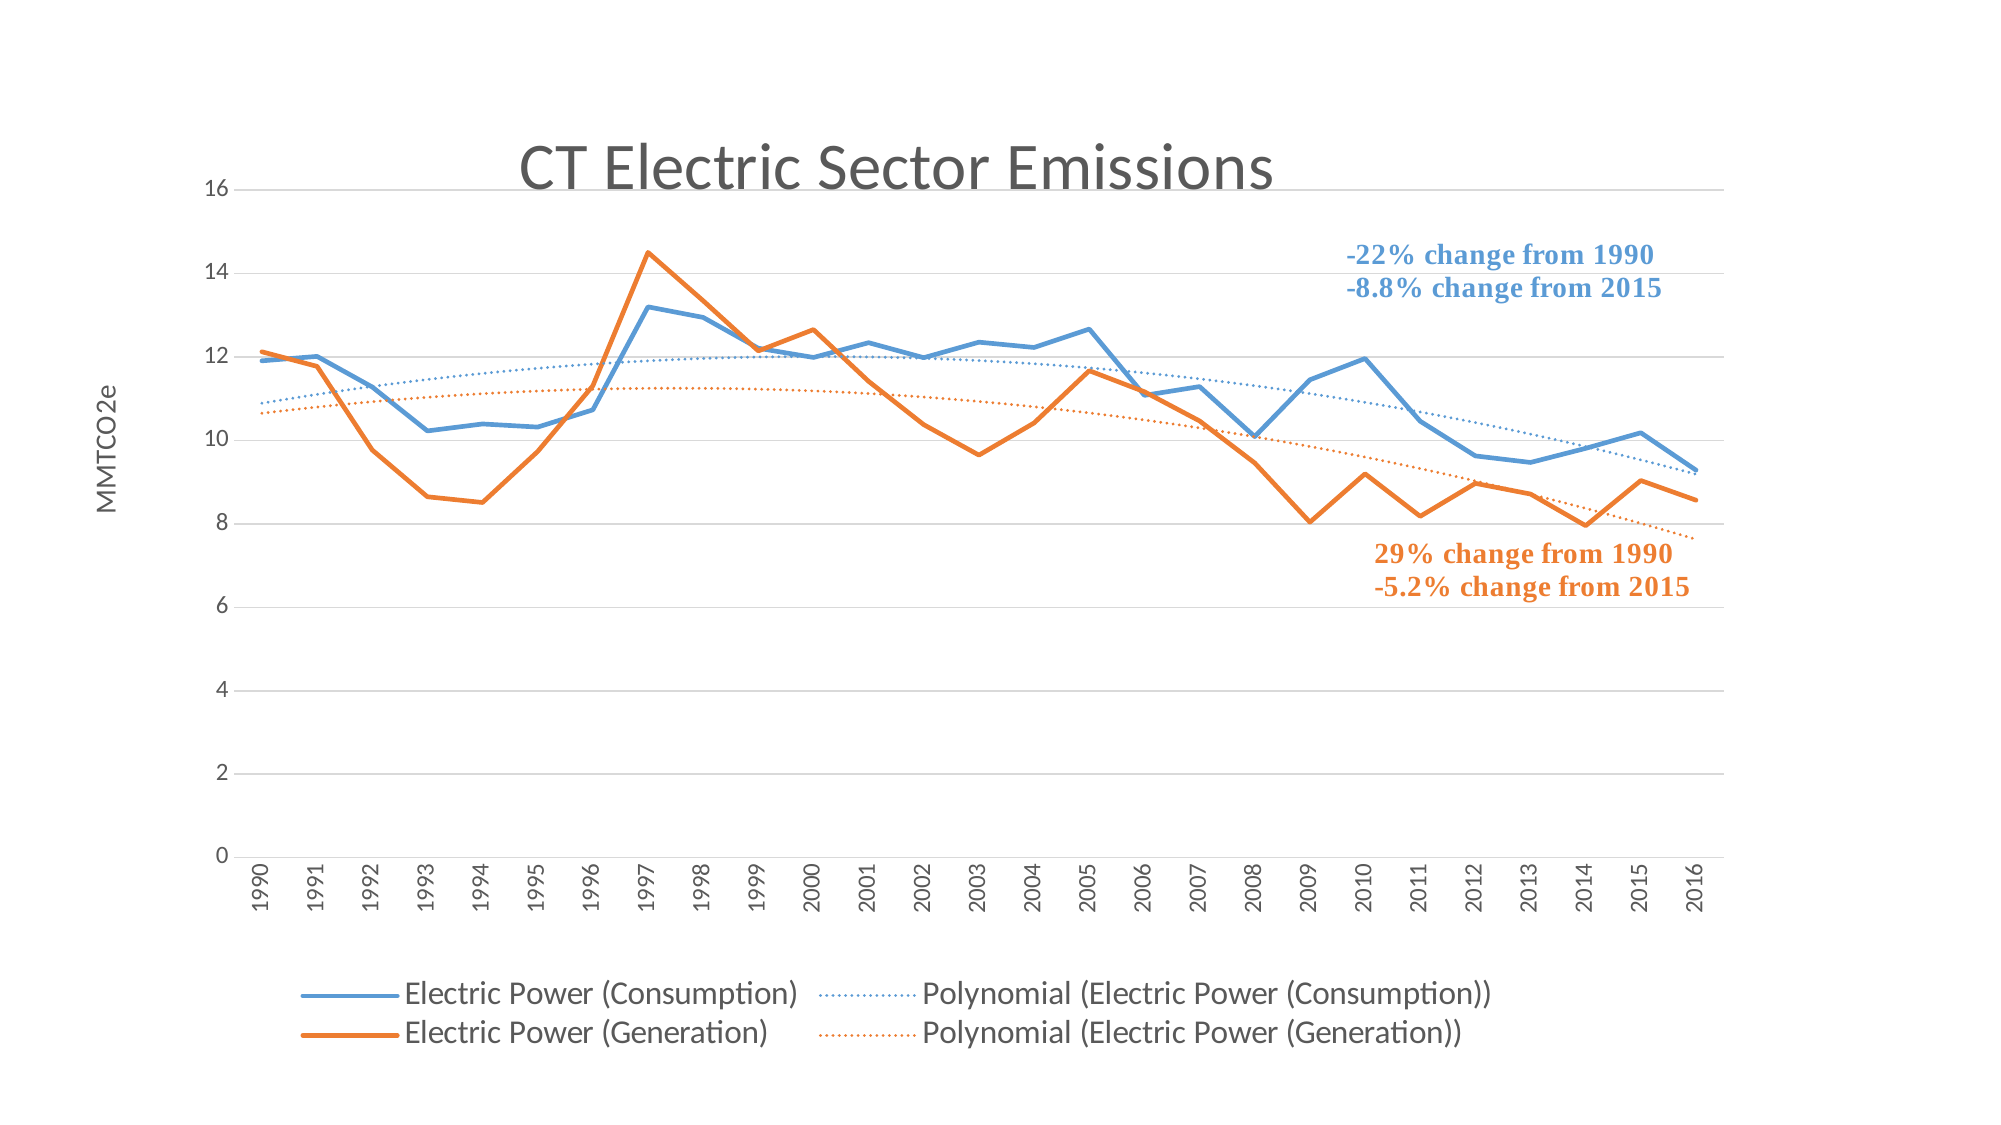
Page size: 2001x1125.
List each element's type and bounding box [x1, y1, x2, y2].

chart [47, 92, 1749, 1059]
